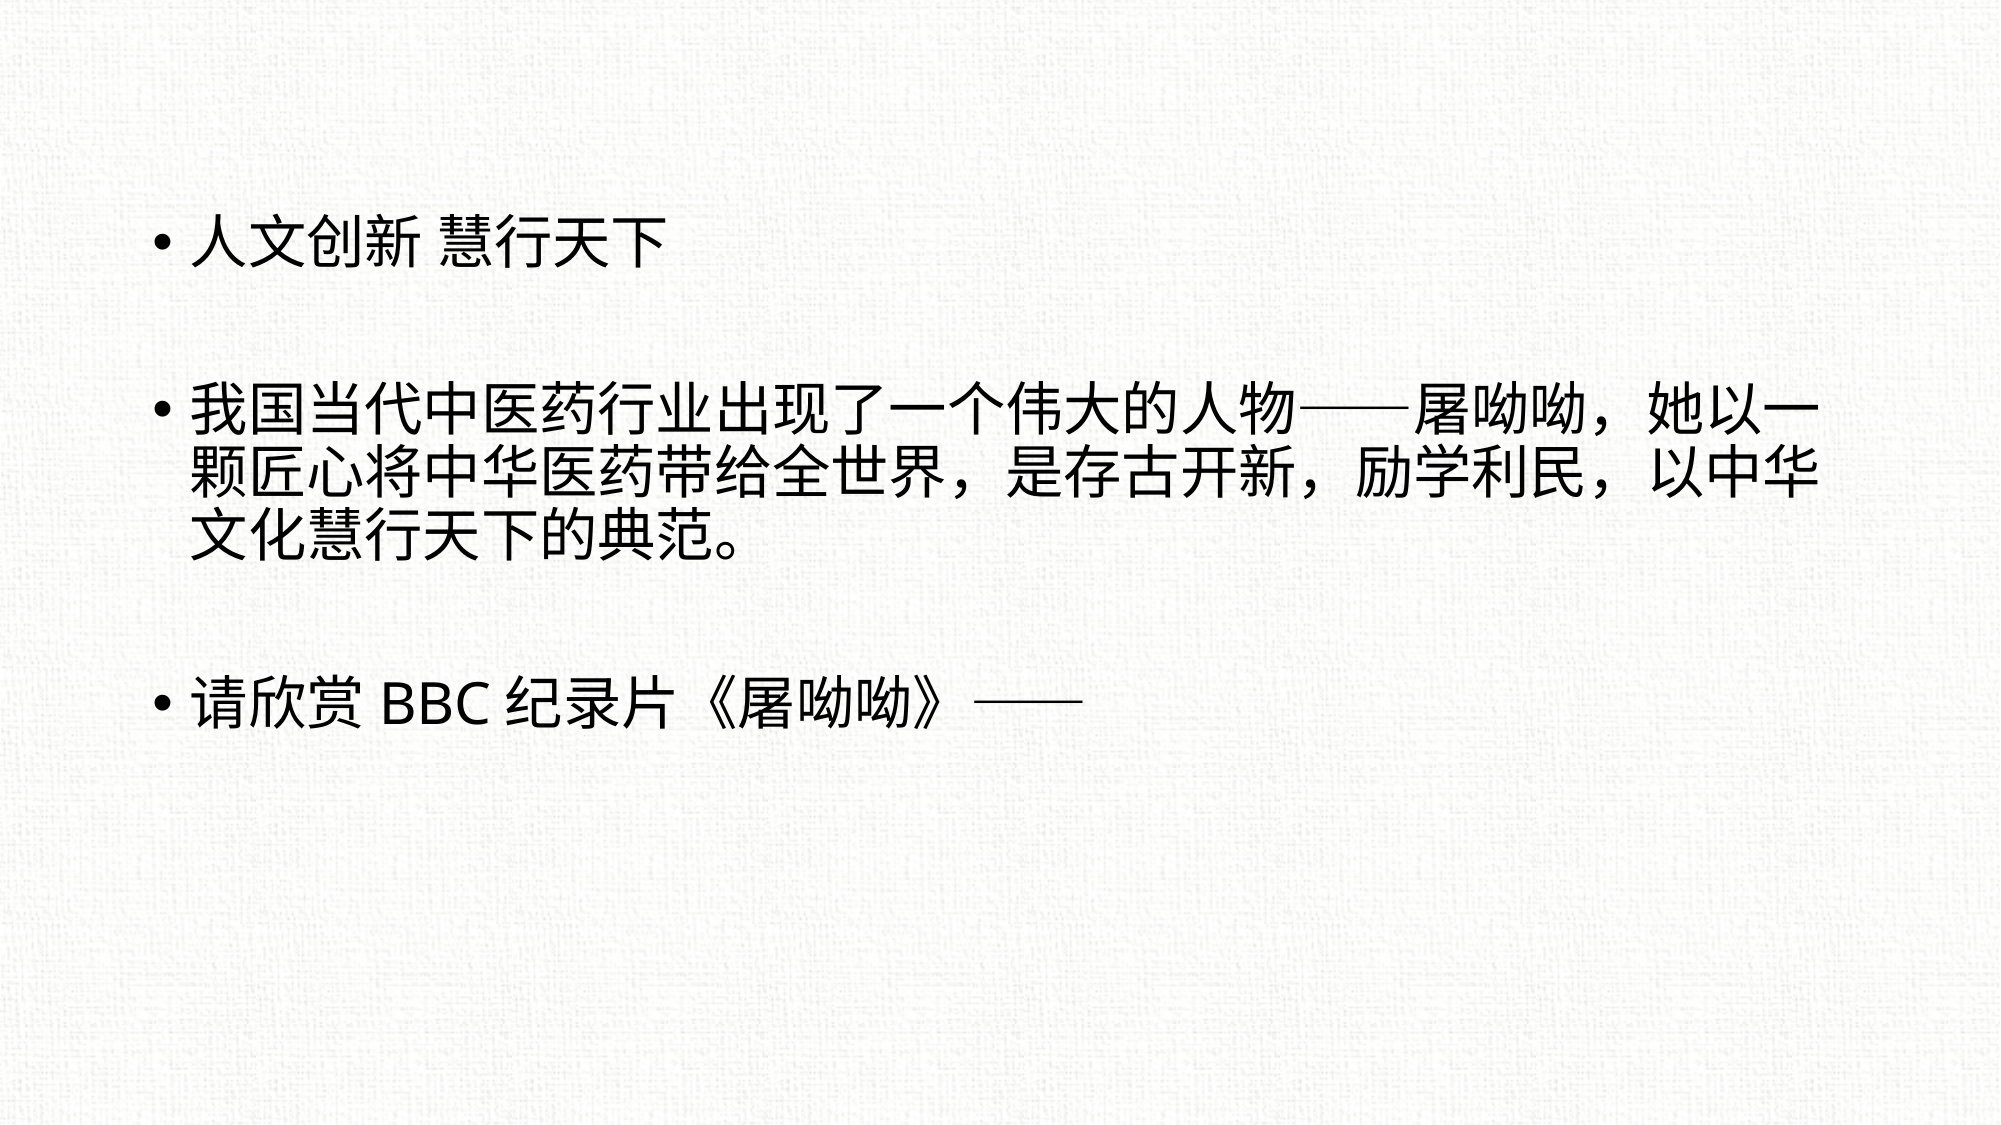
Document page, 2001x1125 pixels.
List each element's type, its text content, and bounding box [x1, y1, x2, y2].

list 人文创新 慧行天下 我国当代中医药行业出现了一个伟大的人物——屠呦呦，她以一颗匠心将中华医药带给全世界，是存古开新，励学利民，以中华文化慧行天下的典范。 请欣赏BBC纪录片《屠呦呦》—— [137, 205, 1863, 920]
